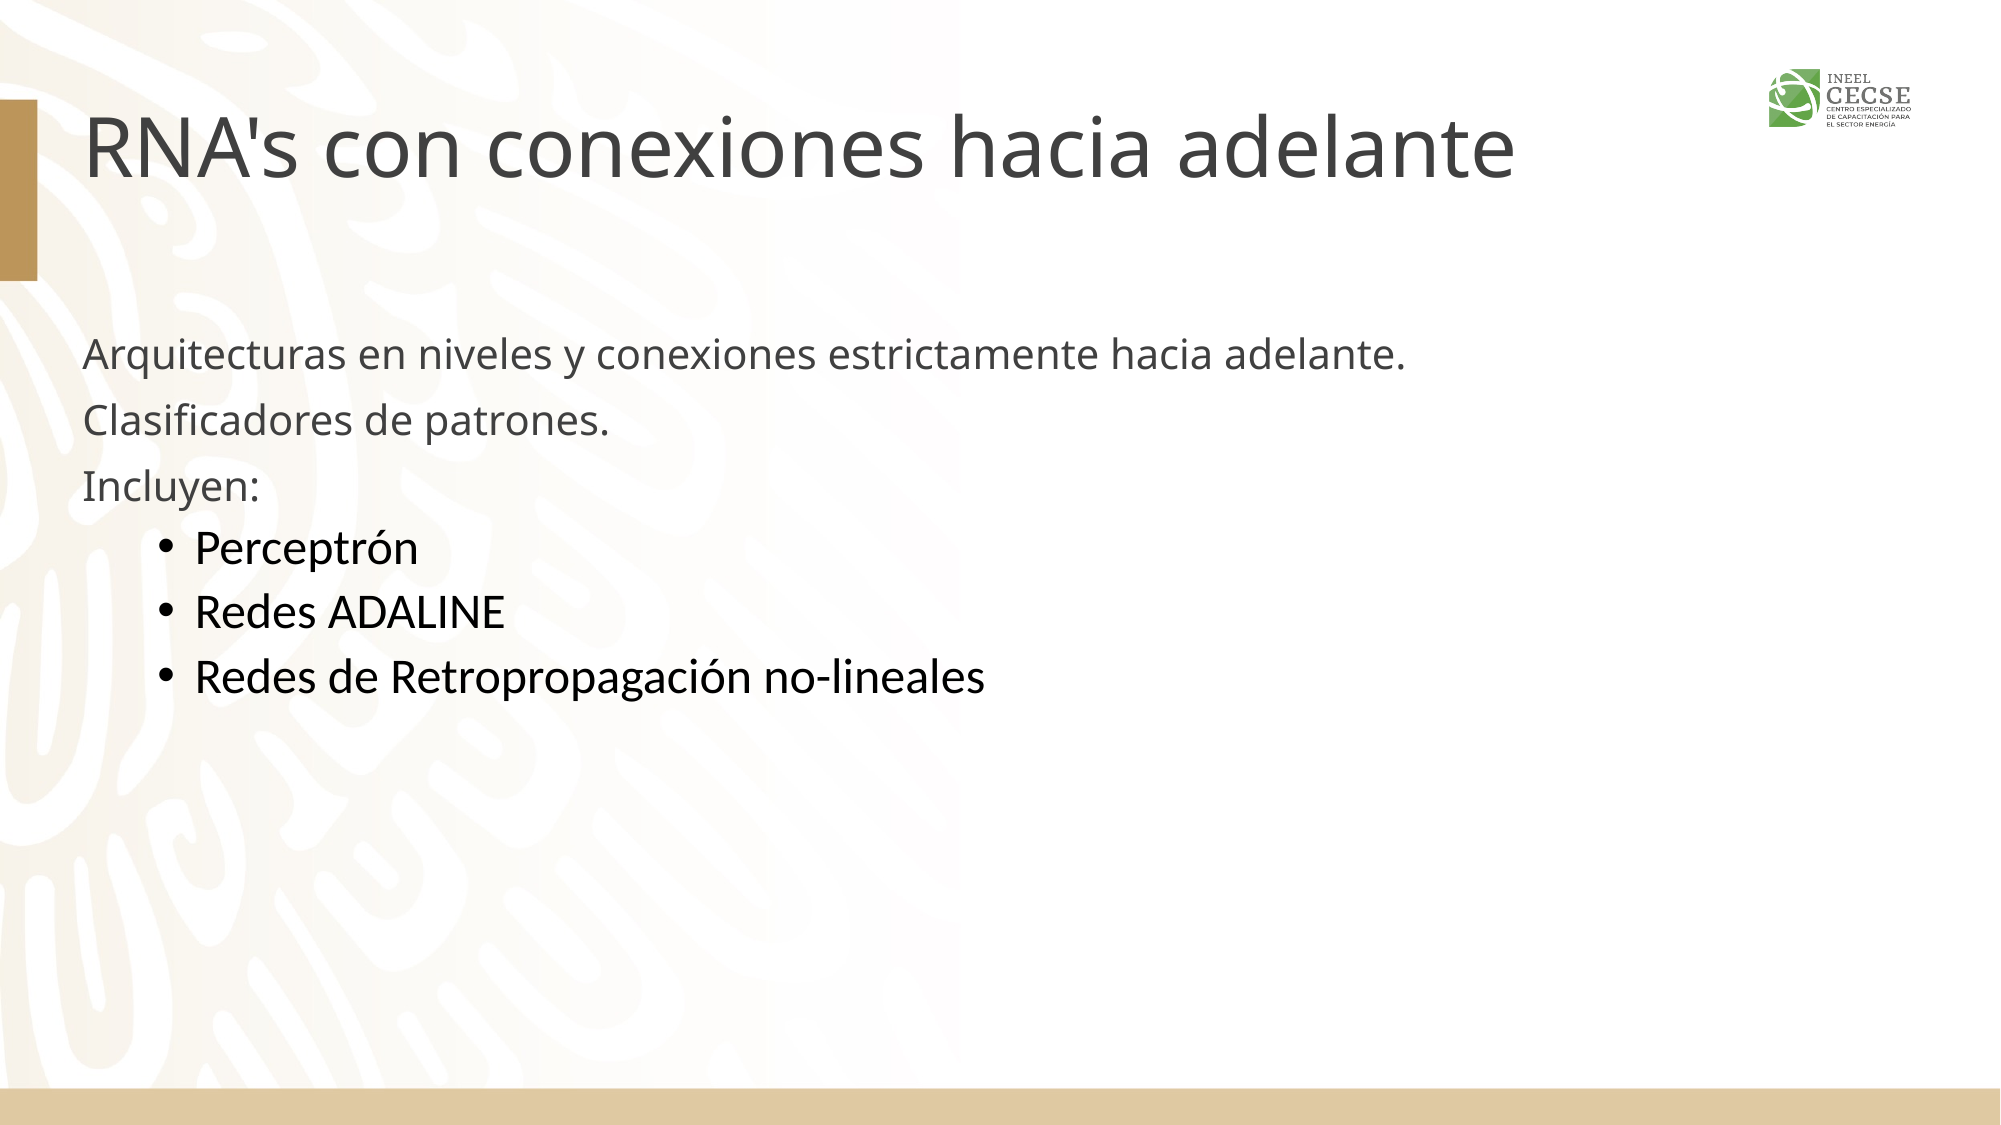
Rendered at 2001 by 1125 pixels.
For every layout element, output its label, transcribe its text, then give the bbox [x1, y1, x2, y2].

list Arquitecturas en niveles y conexiones estrictamente hacia adelante. Clasificadores de patrones. Incluyen: Perceptrón Redes ADALINE Redes de Retropropagación no-lineales [67, 326, 1863, 954]
title RNA's con conexiones hacia adelante [67, 98, 1543, 282]
picture [0, 0, 2001, 1125]
